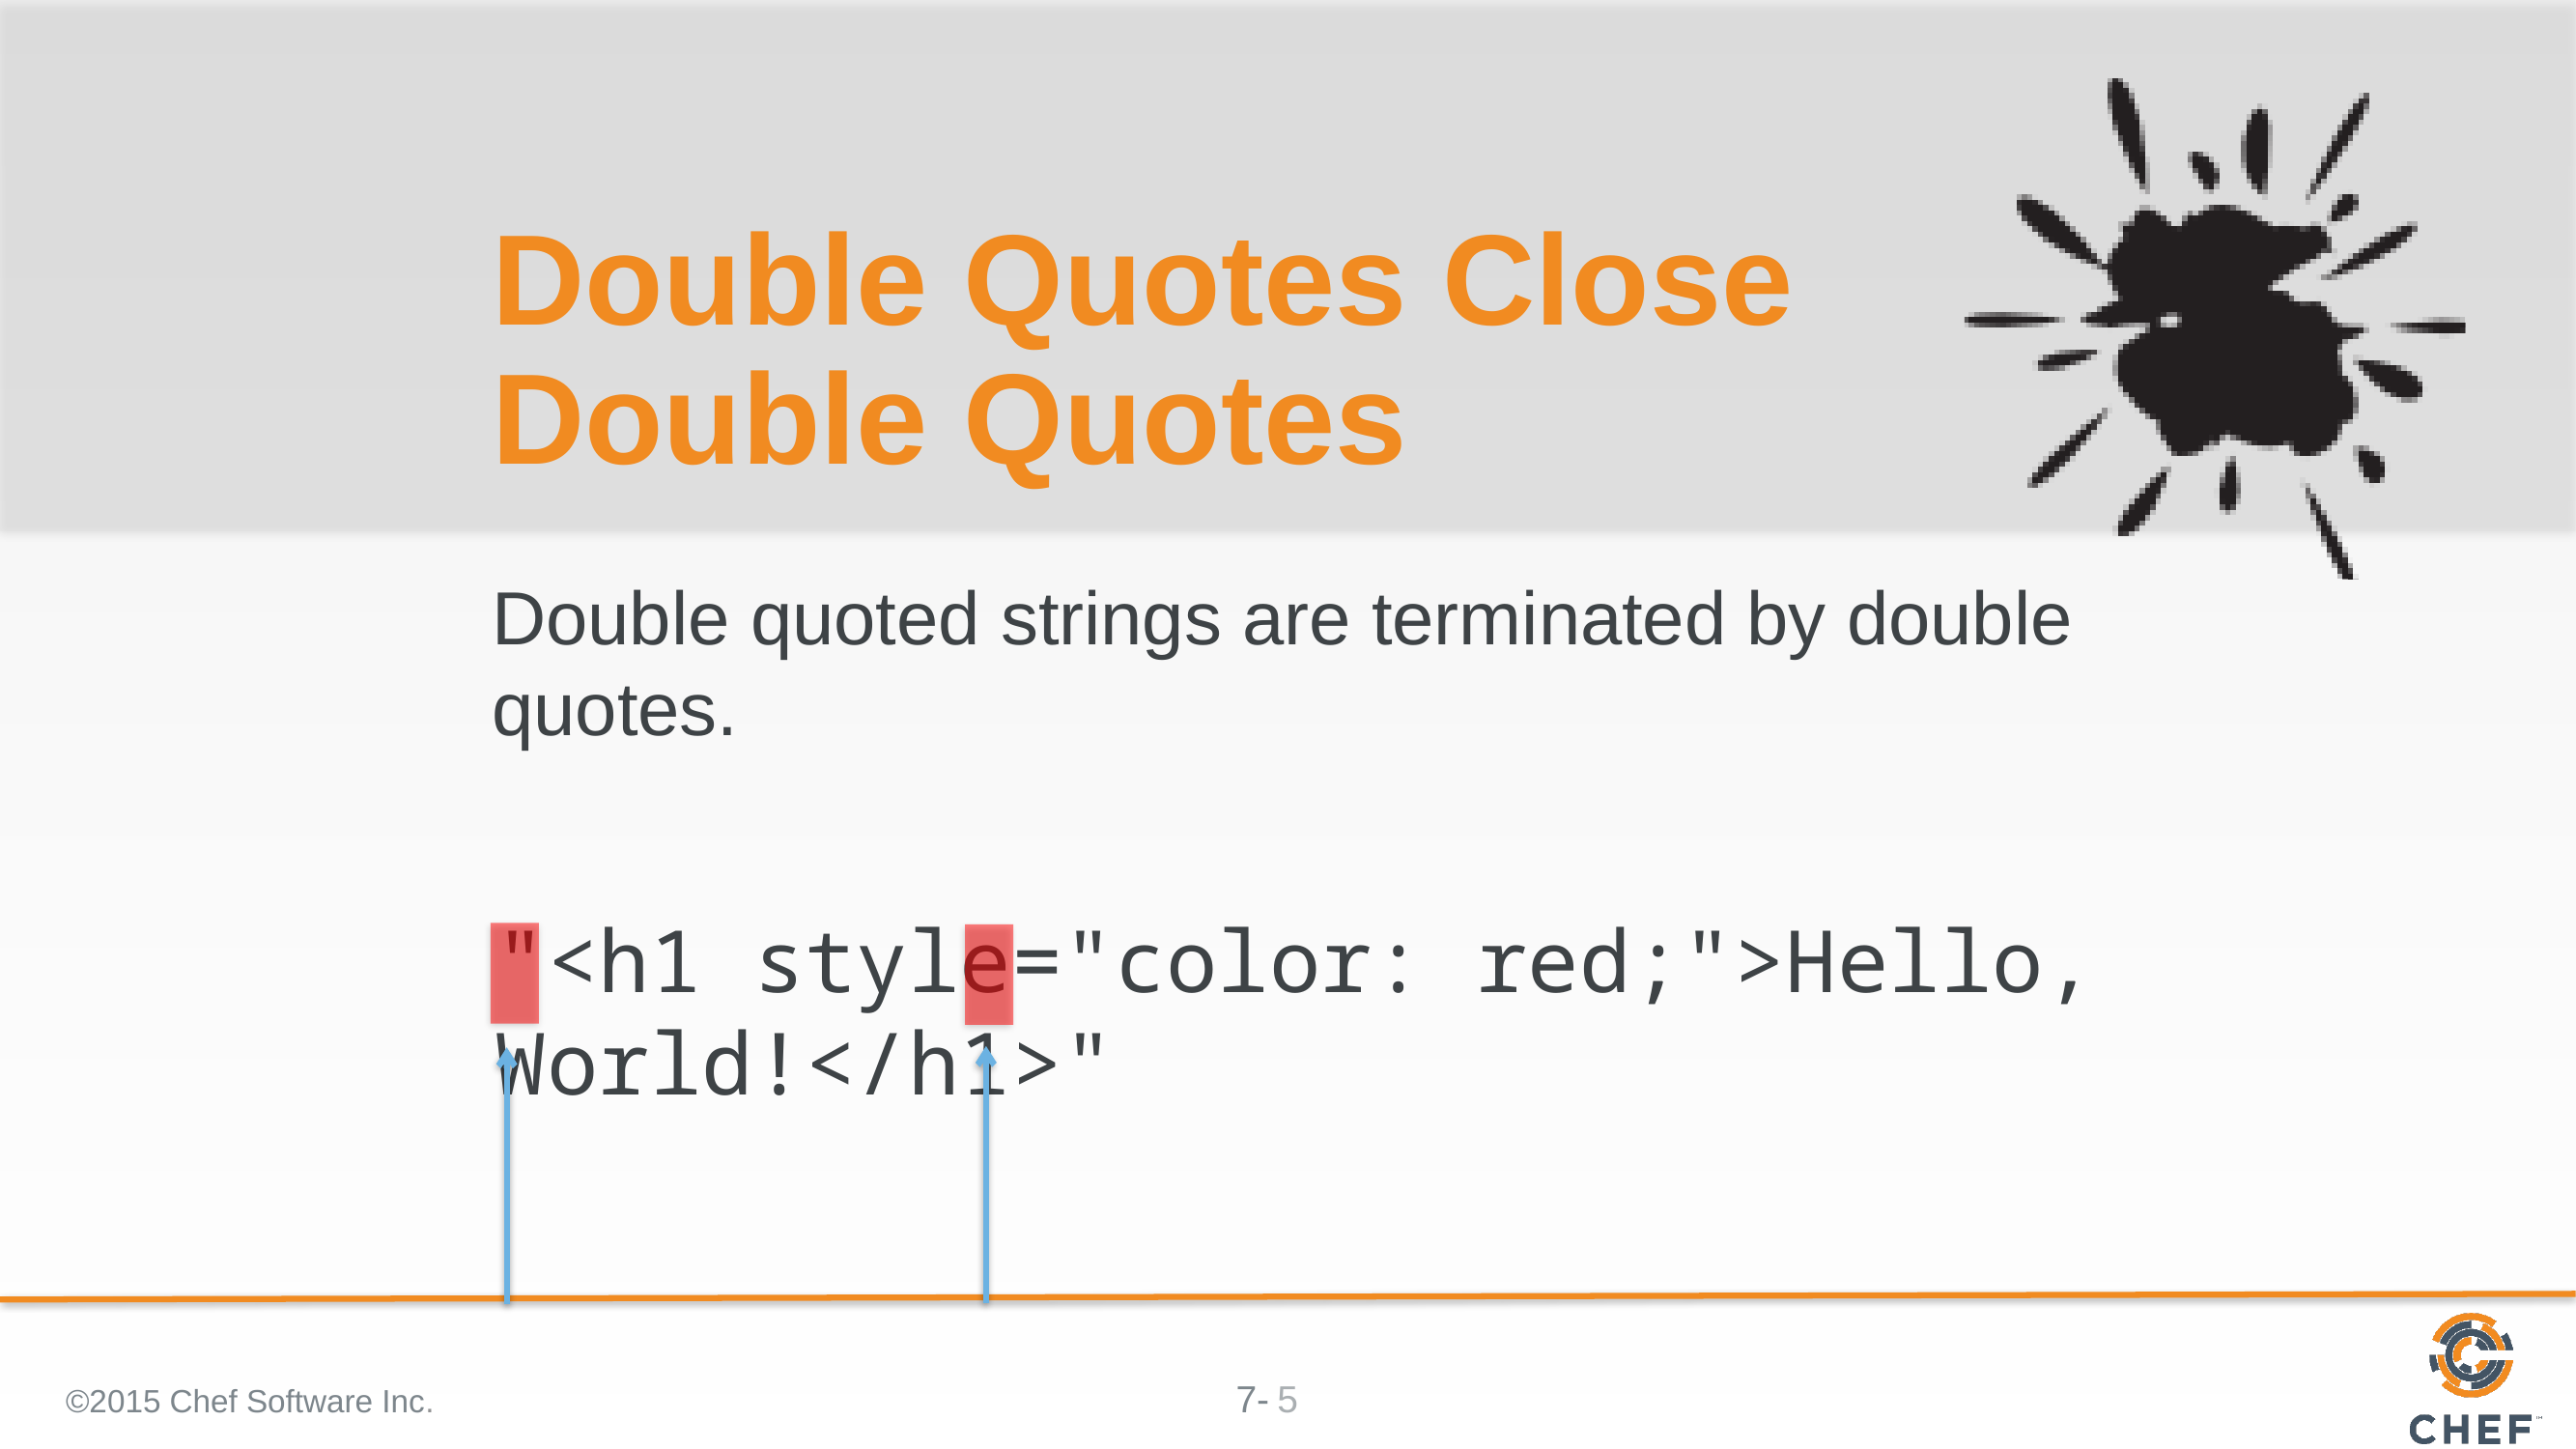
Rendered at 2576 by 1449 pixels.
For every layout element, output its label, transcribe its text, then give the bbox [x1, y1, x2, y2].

subtitle Double quoted strings are terminated by double quotes. [477, 555, 2217, 764]
picture [2399, 1297, 2550, 1449]
slide_number 5 [998, 1359, 1578, 1437]
text_box "<h1 style="color: red;">Hello, World!</h1>" [475, 887, 2467, 1297]
text_box [490, 923, 540, 1024]
text_box [964, 923, 1014, 1026]
title Double Quotes Close Double Quotes [477, 175, 2217, 531]
footer ©2015 Chef Software Inc. [51, 1359, 952, 1440]
